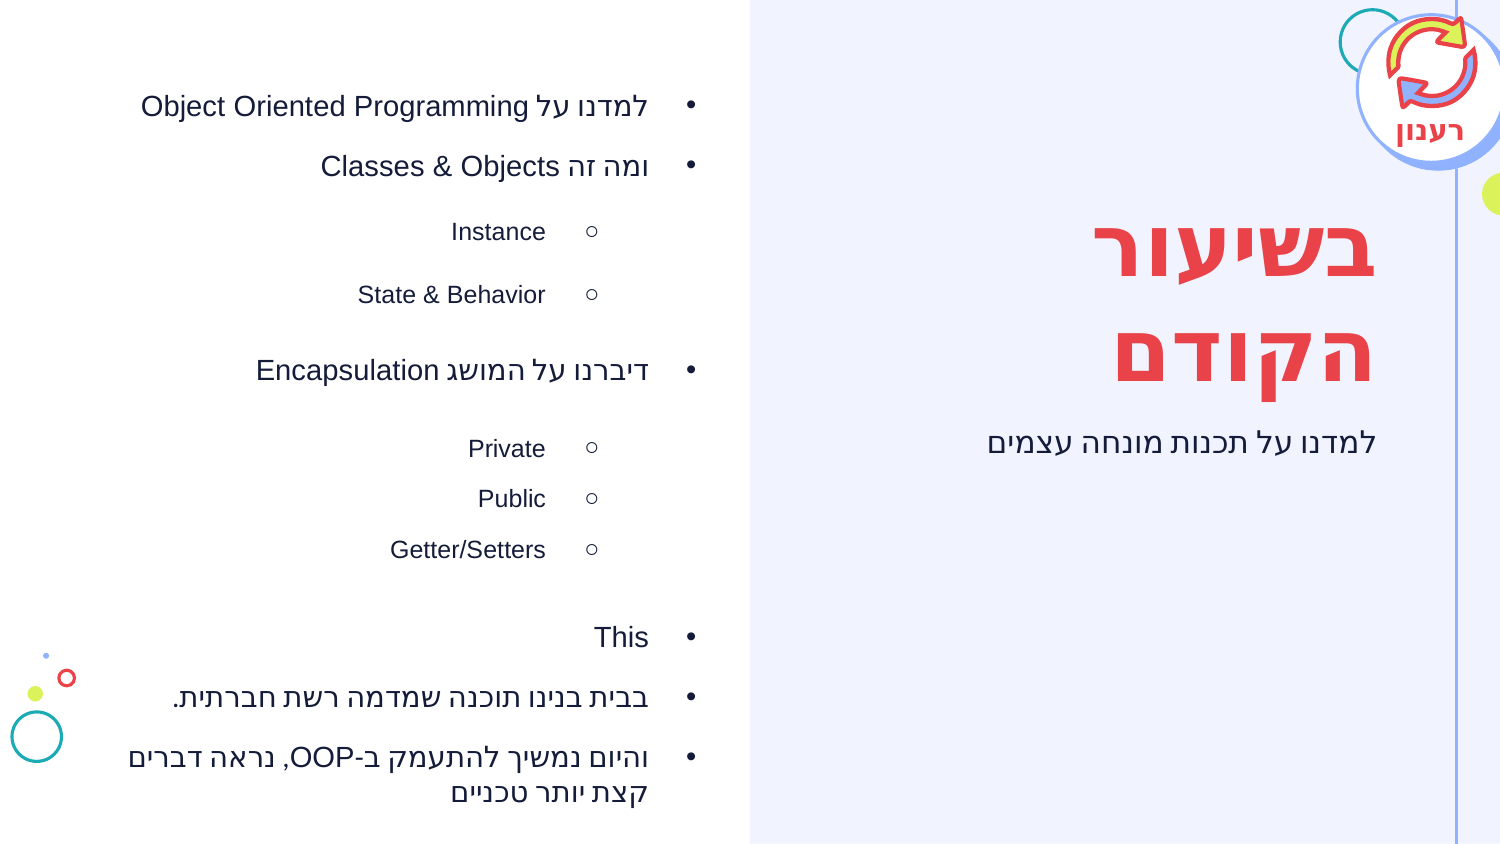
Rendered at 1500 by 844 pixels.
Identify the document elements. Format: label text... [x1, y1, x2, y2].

list למדנו על Object Oriented Programming ומה זה Classes & Objects Instance State & Behavior דיברנו על המושג Encapsulation Private Public Getter/Setters This בבית בנינו תוכנה שמדמה רשת חברתית. והיום נמשיך להתעמק ב-OOP, נראה דברים קצת יותר טכניים [108, 107, 697, 789]
title בשיעור הקודם [824, 164, 1378, 399]
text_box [1385, 15, 1478, 110]
title רענון [1371, 97, 1490, 147]
subtitle למדנו על תכנות מונחה עצמים [824, 421, 1378, 765]
